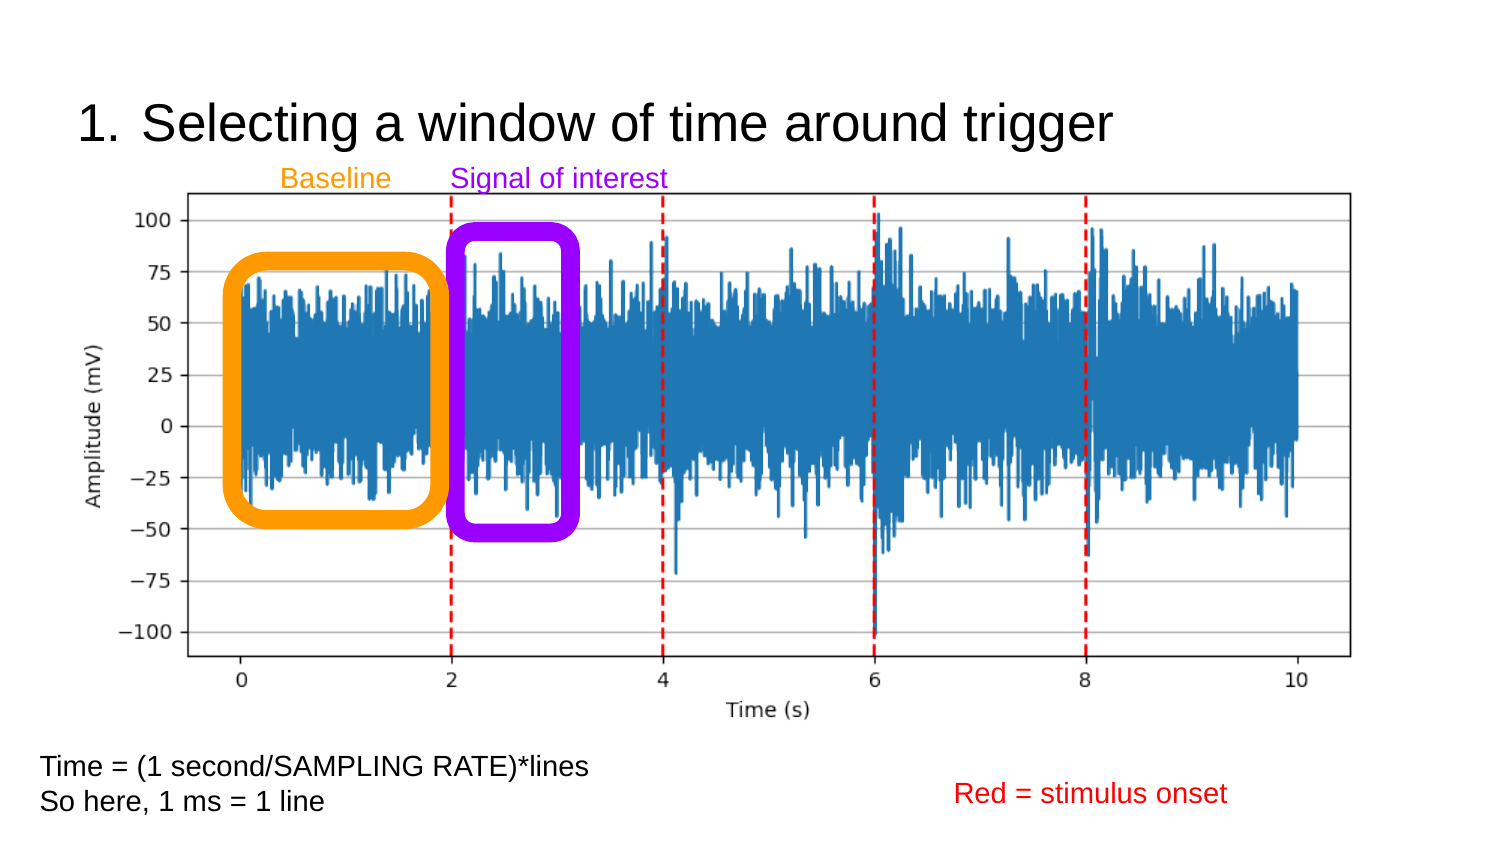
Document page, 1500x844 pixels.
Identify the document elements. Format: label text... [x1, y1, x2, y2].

text_box Red = stimulus onset [938, 759, 1491, 825]
picture [0, 121, 1500, 723]
text_box Time = (1 second/SAMPLING RATE)*lines So here, 1 ms = 1 line [24, 731, 631, 832]
title Selecting a window of time around trigger [51, 72, 1449, 120]
